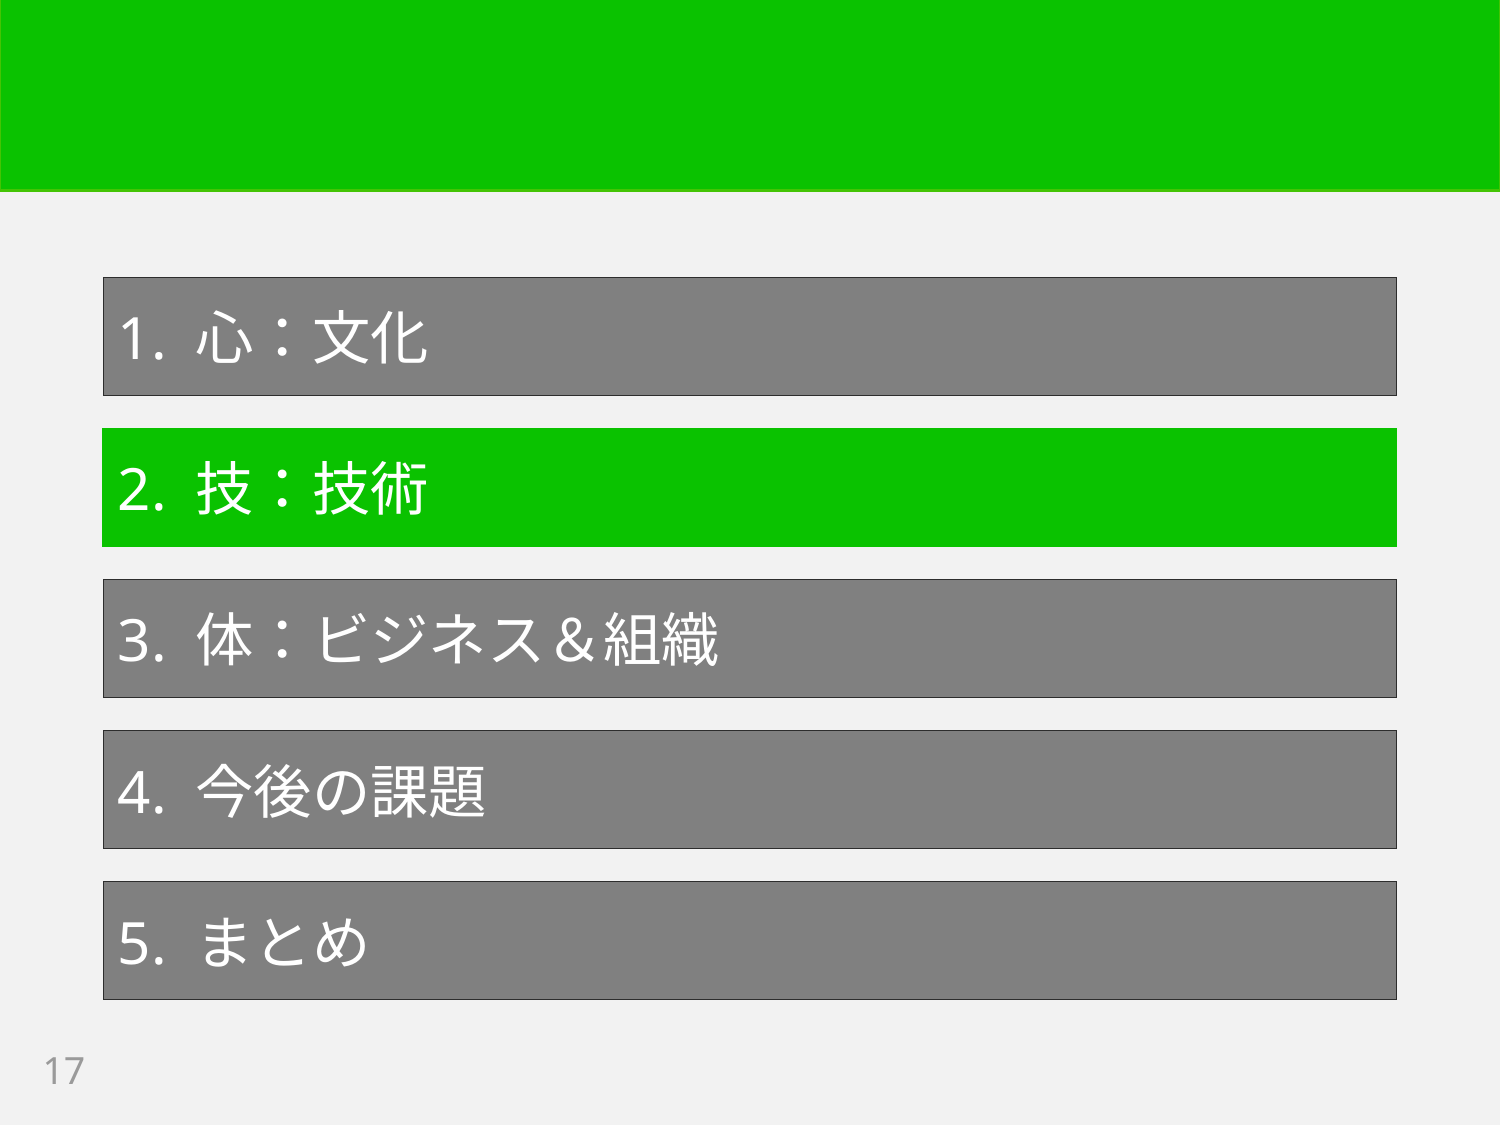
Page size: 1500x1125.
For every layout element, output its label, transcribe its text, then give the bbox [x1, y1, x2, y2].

slide_number 17 [27, 1042, 146, 1102]
text_box 3. 体：ビジネス＆組織 [103, 579, 1397, 698]
text_box 5. まとめ [103, 881, 1397, 1000]
text_box 2. 技：技術 [102, 428, 1397, 547]
text_box 4. 今後の課題 [103, 730, 1397, 849]
text_box 1. 心：文化 [103, 277, 1397, 396]
